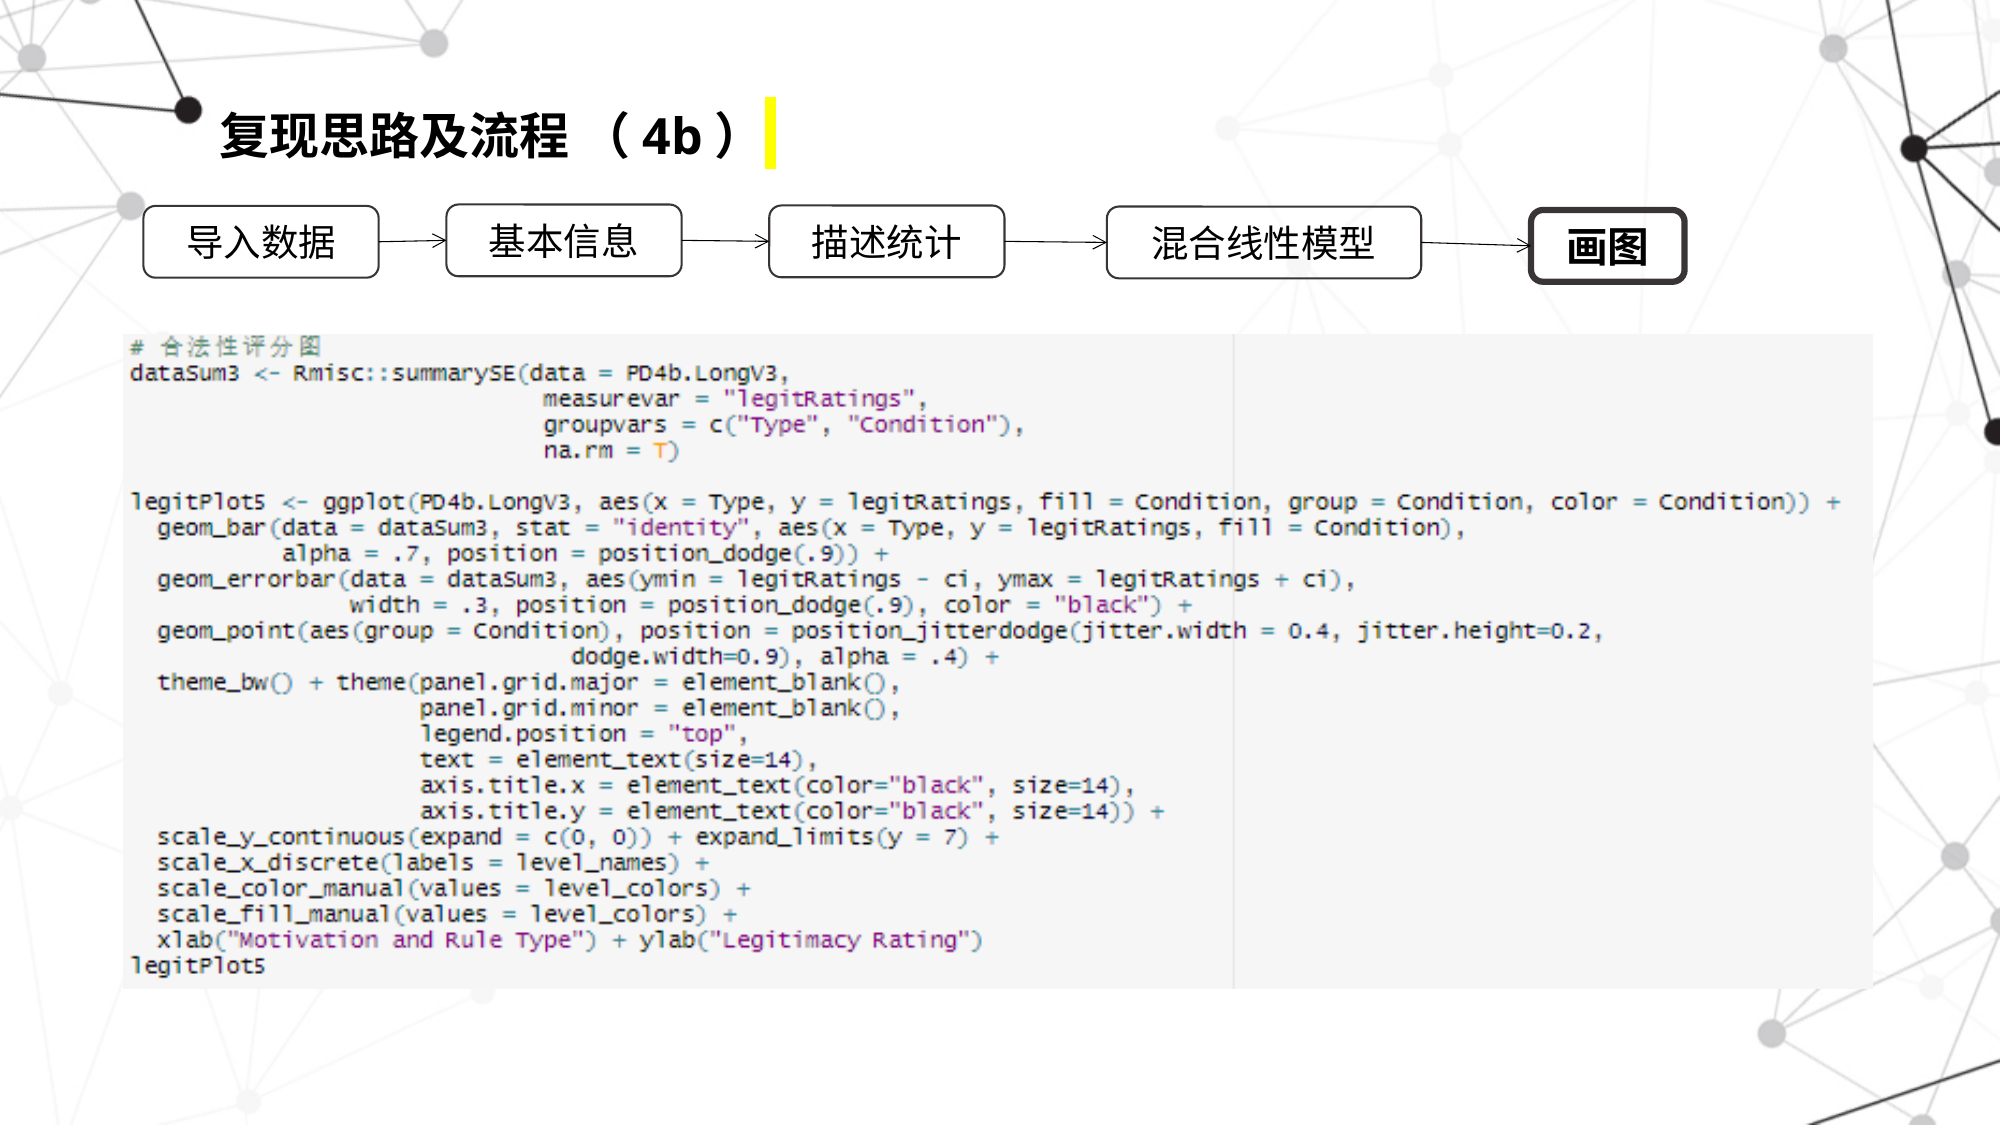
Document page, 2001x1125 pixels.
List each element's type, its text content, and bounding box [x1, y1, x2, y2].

picture [0, 0, 2000, 1125]
text_box 基本信息 [445, 203, 683, 278]
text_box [1421, 242, 1532, 246]
text_box 混合线性模型 [1105, 205, 1423, 280]
title 复现思路及流程 （4b） [204, 97, 1796, 173]
text_box 导入数据 [142, 204, 380, 279]
text_box 描述统计 [768, 204, 1006, 279]
text_box 画图 [1529, 208, 1686, 283]
